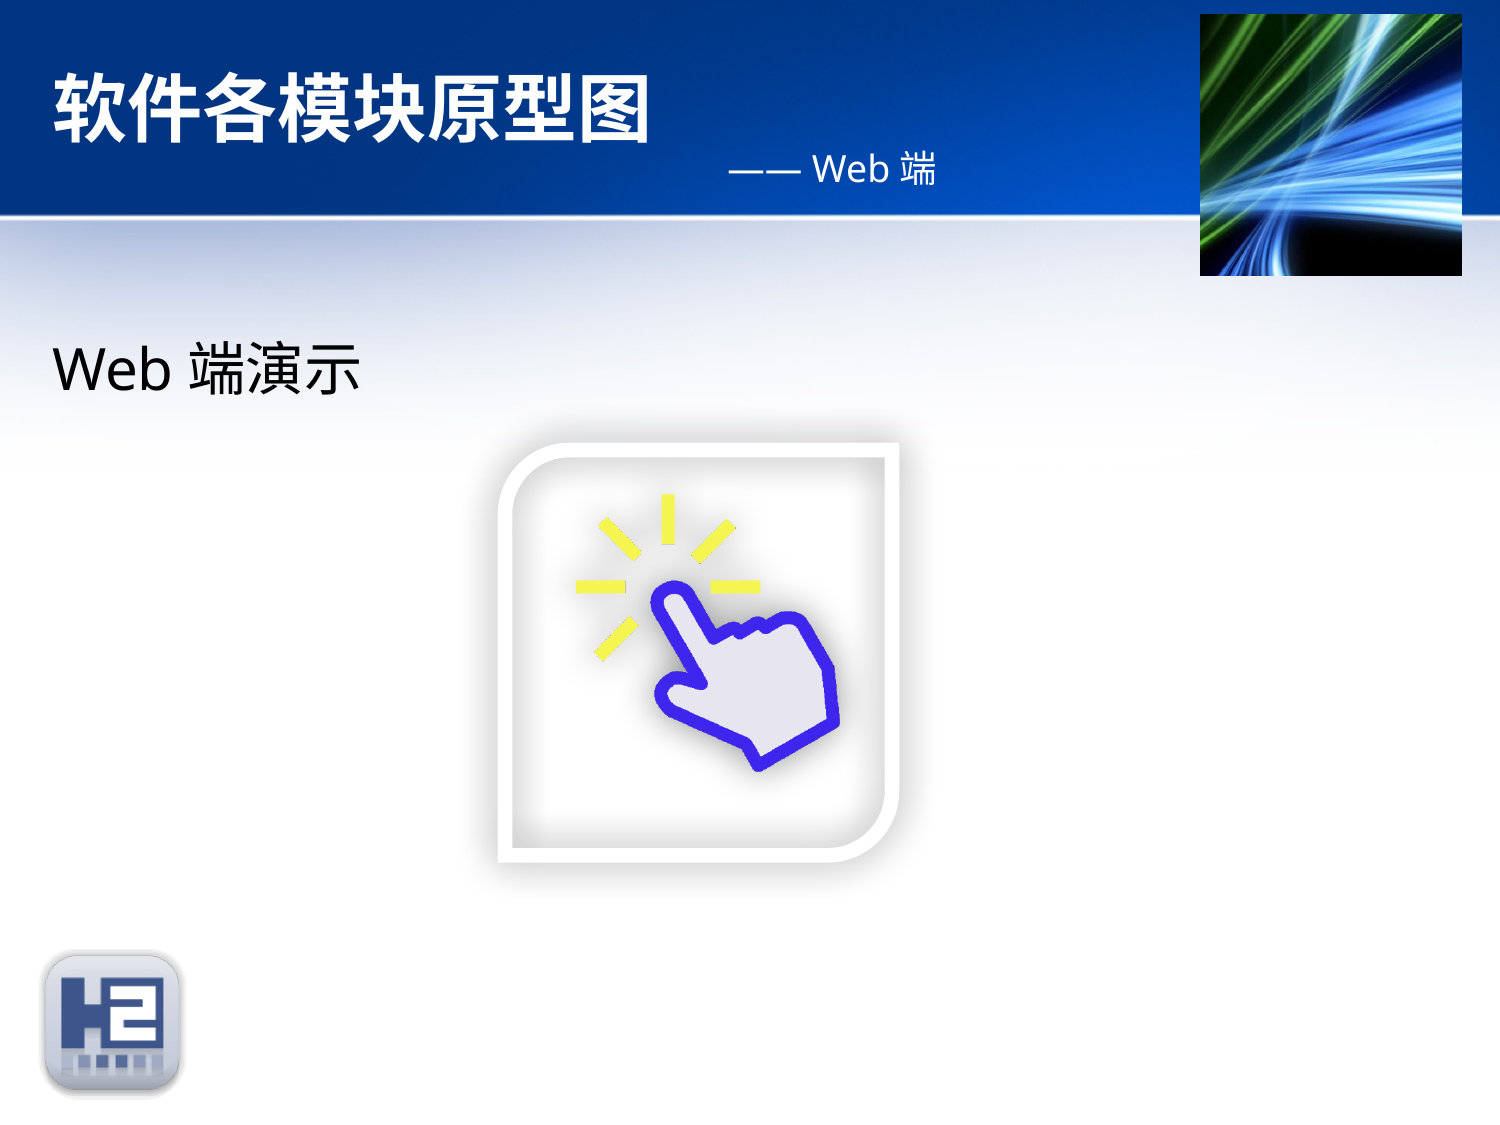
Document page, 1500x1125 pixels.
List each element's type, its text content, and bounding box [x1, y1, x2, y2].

title 软件各模块原型图 [37, 12, 1225, 200]
text_box —— Web端 [712, 137, 1150, 197]
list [37, 949, 188, 1101]
text_box Web端演示 [37, 324, 900, 410]
picture [0, 0, 1500, 1125]
